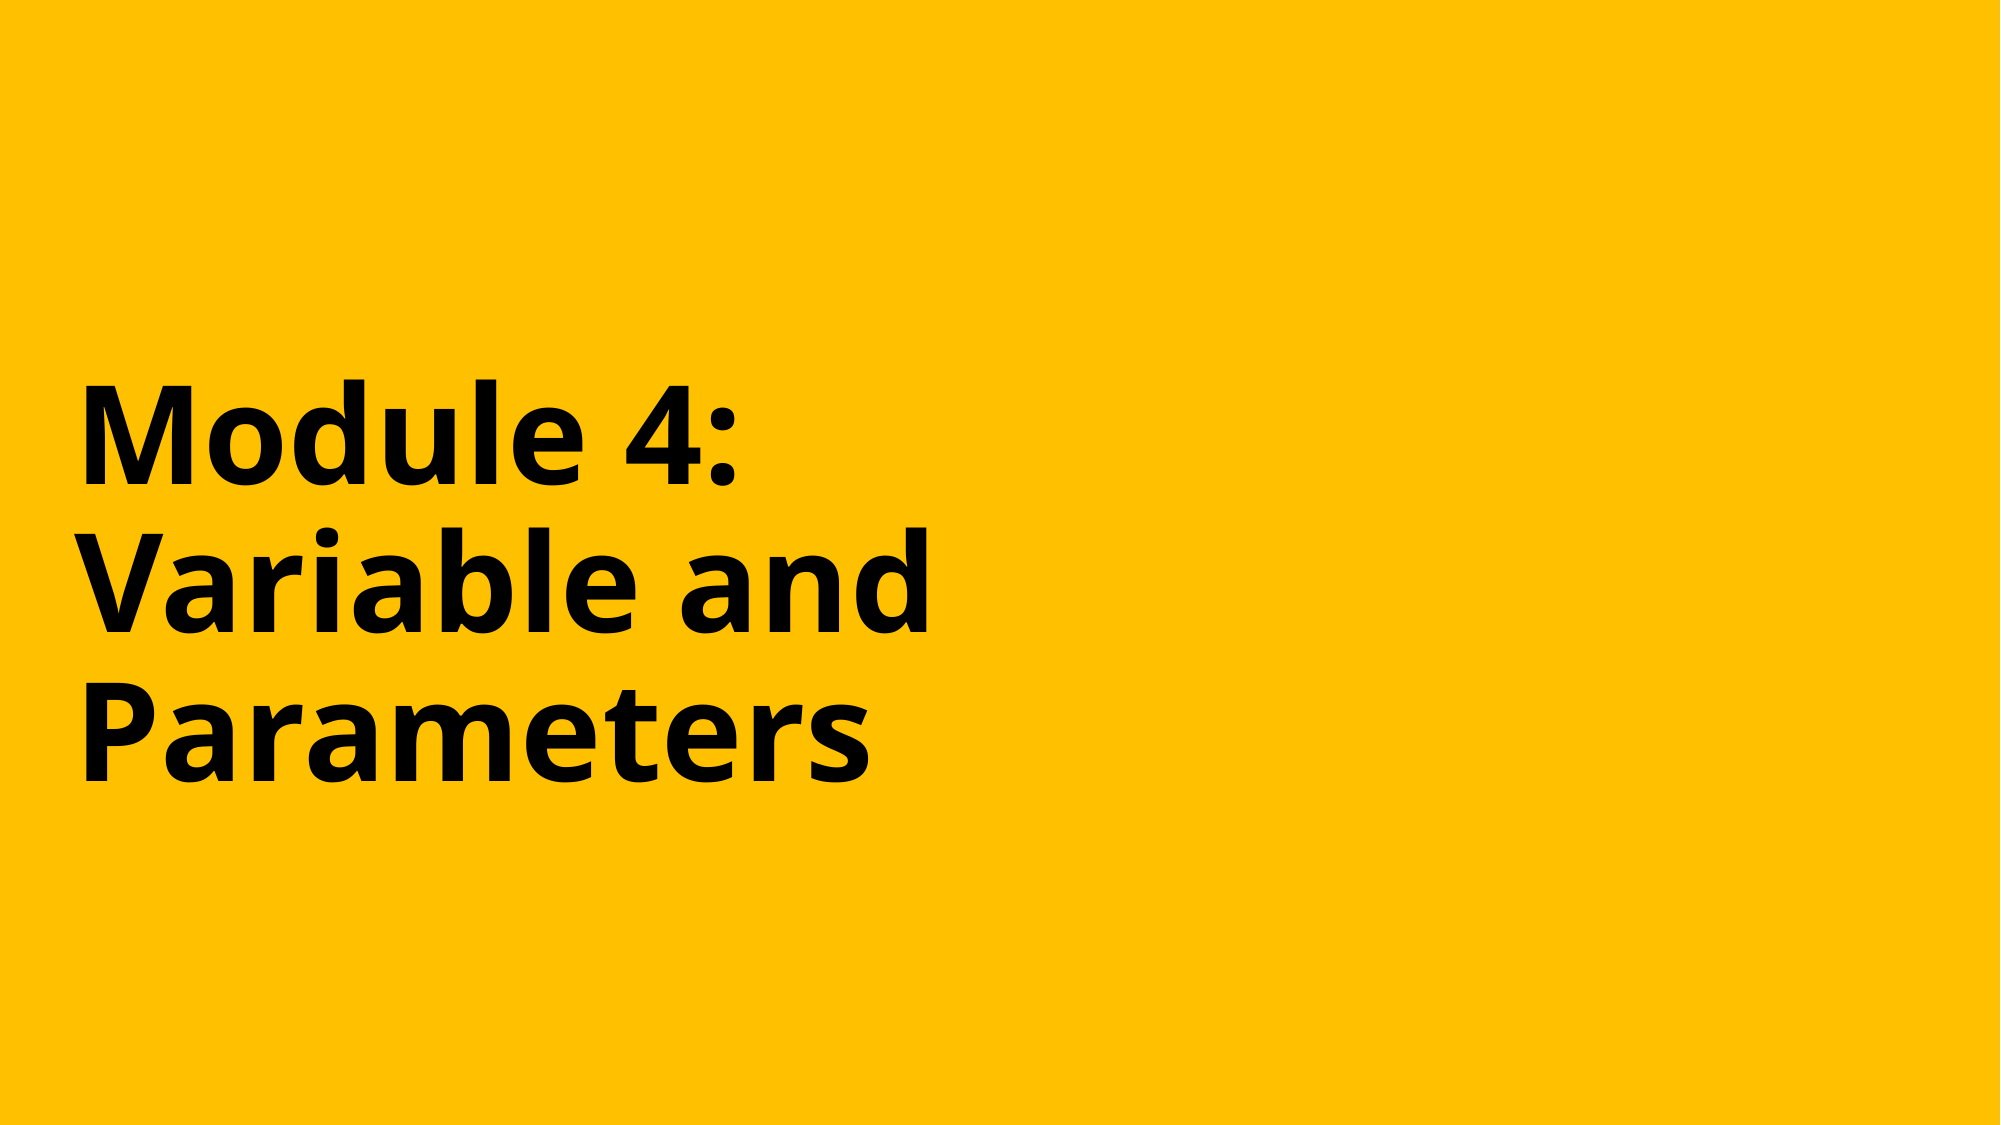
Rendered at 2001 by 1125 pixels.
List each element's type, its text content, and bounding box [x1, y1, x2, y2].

list Module 4: Variable and Parameters [44, 341, 1777, 672]
